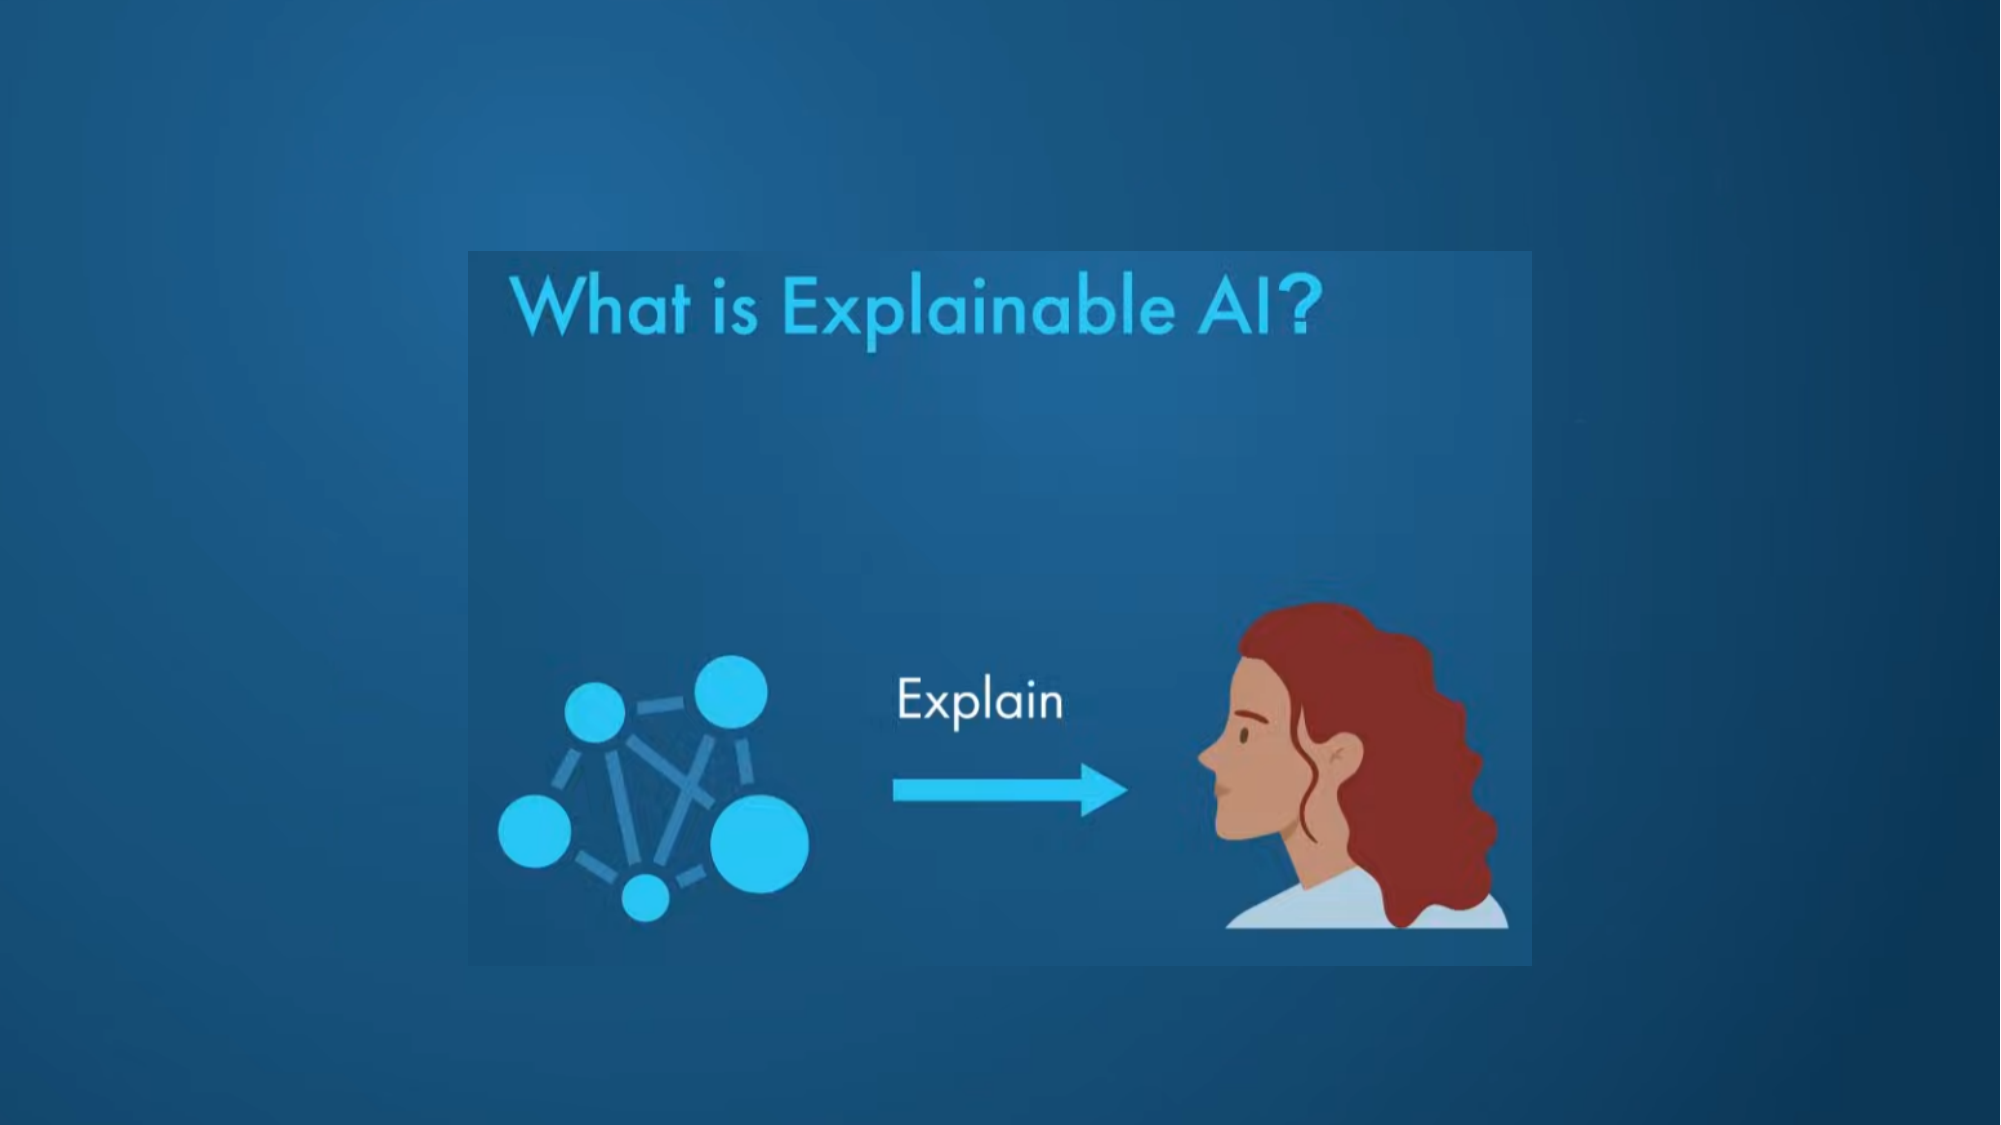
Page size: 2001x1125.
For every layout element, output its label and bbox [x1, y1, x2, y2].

list [467, 250, 1532, 966]
picture [0, 0, 2000, 1125]
